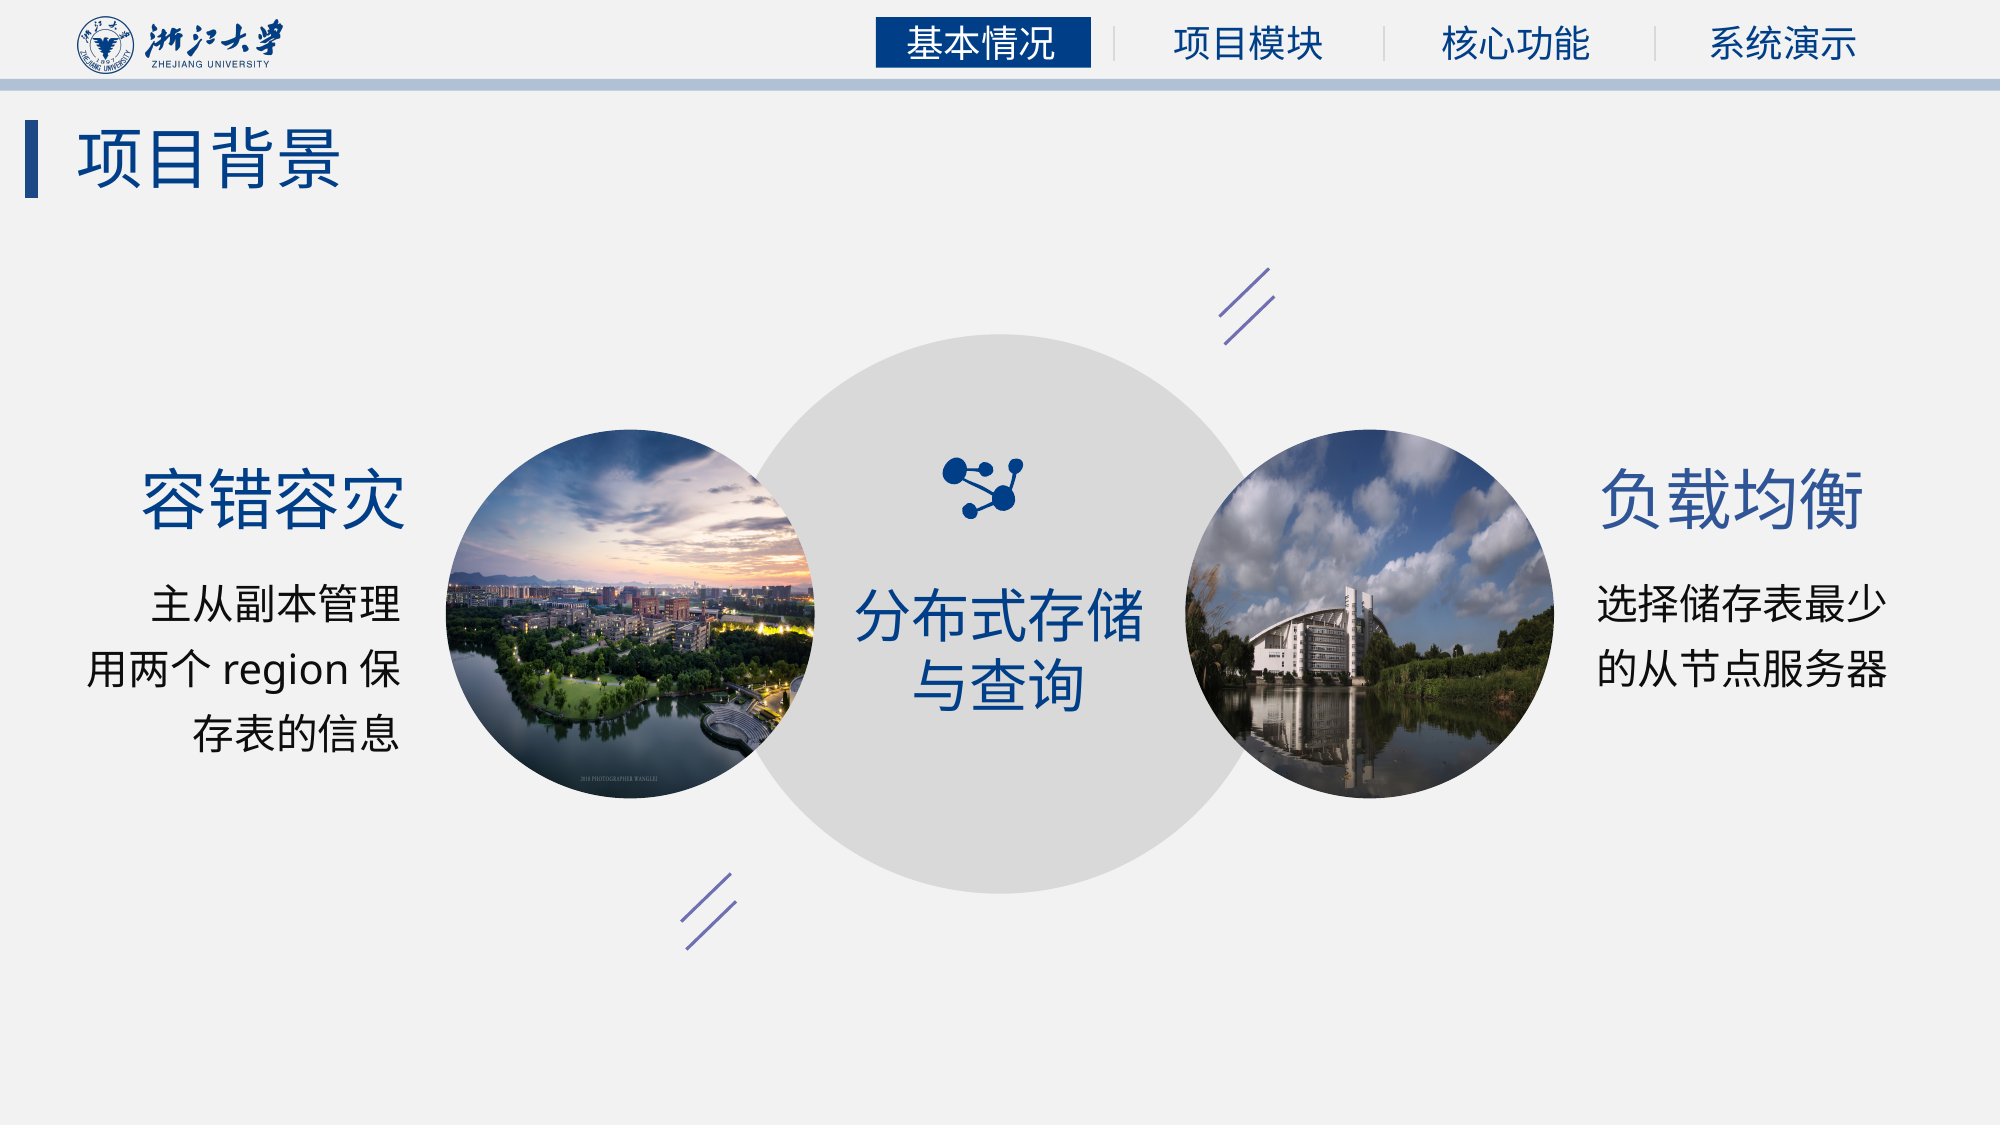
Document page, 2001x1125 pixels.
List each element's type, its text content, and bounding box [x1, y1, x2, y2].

picture [77, 16, 283, 74]
text_box 项目背景 [0, 109, 433, 204]
text_box [0, 78, 2000, 92]
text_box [942, 429, 1555, 799]
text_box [62, 450, 471, 777]
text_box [681, 270, 1280, 948]
text_box [471, 428, 681, 800]
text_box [1569, 450, 1904, 703]
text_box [875, 12, 1877, 73]
